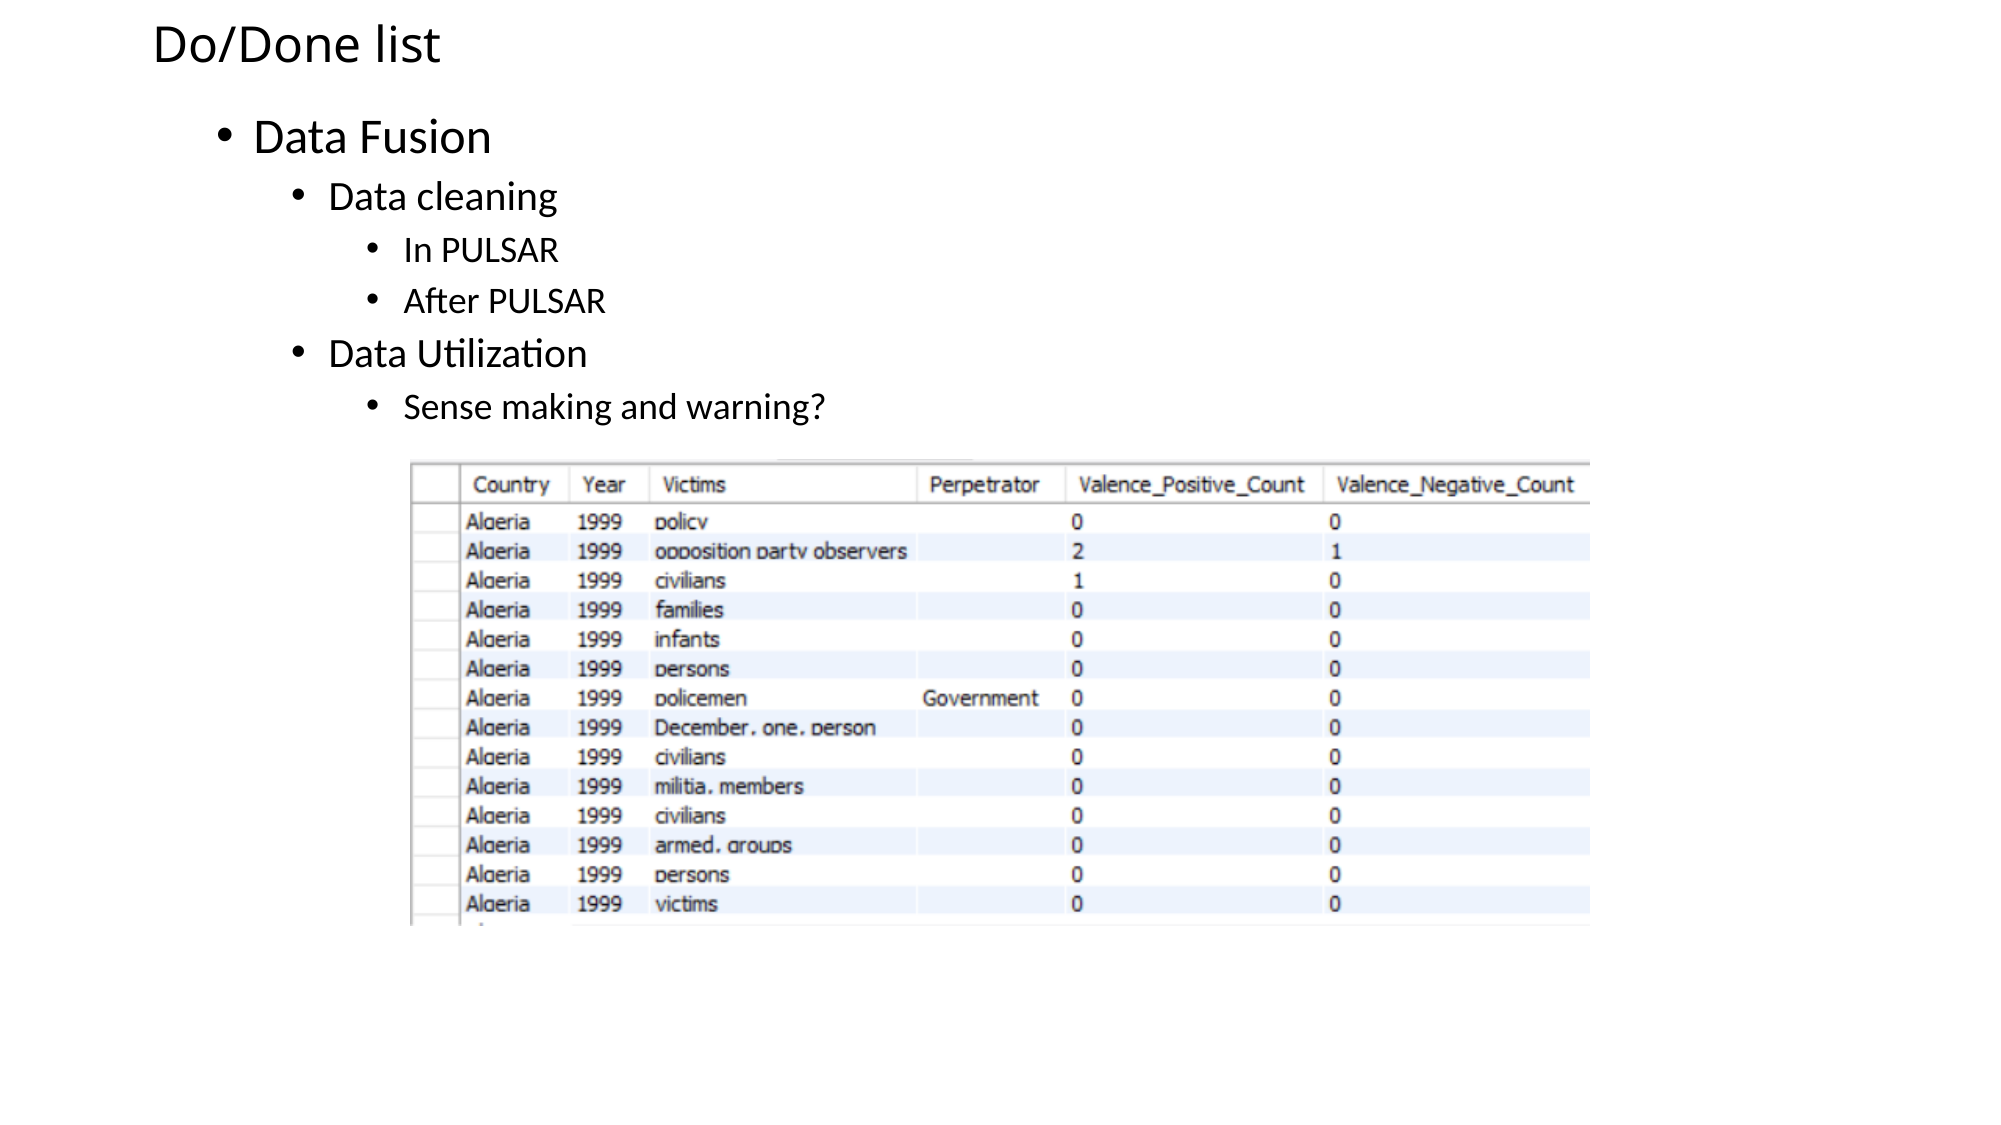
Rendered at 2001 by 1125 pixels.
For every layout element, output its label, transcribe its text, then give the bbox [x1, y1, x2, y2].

list Data Fusion Data cleaning In PULSAR After PULSAR Data Utilization Sense making and warning? [125, 102, 1851, 817]
title Do/Done list [137, 12, 1863, 81]
picture [410, 459, 1590, 926]
